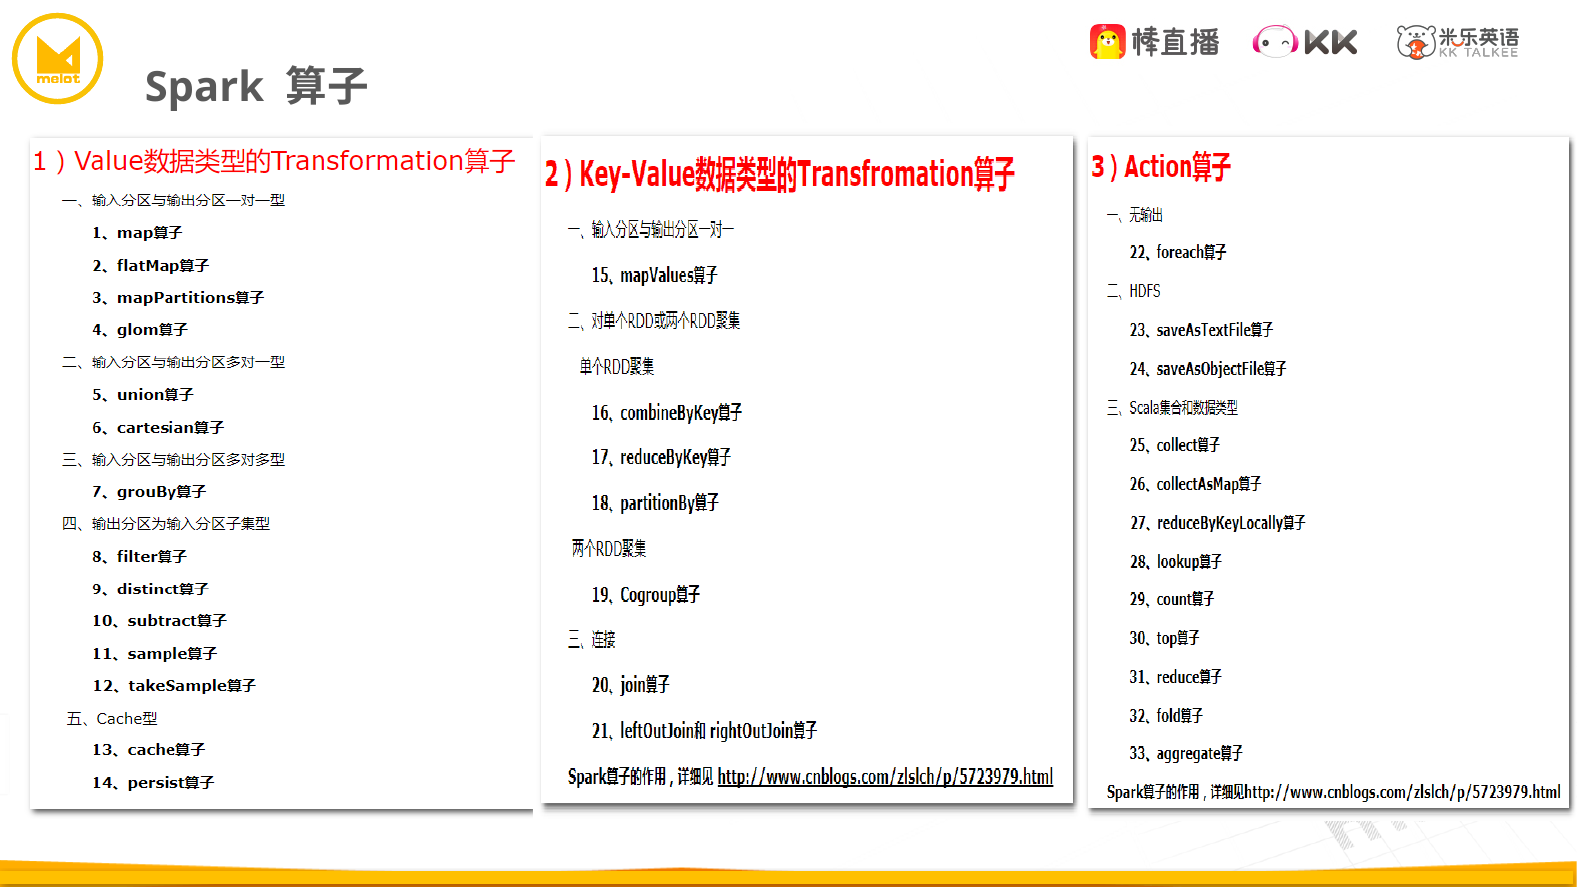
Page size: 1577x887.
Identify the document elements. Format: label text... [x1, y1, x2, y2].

text_box [12, 13, 103, 104]
picture [0, 0, 1577, 887]
title Spark 算子 [133, 15, 1032, 127]
text_box [0, 870, 1574, 885]
